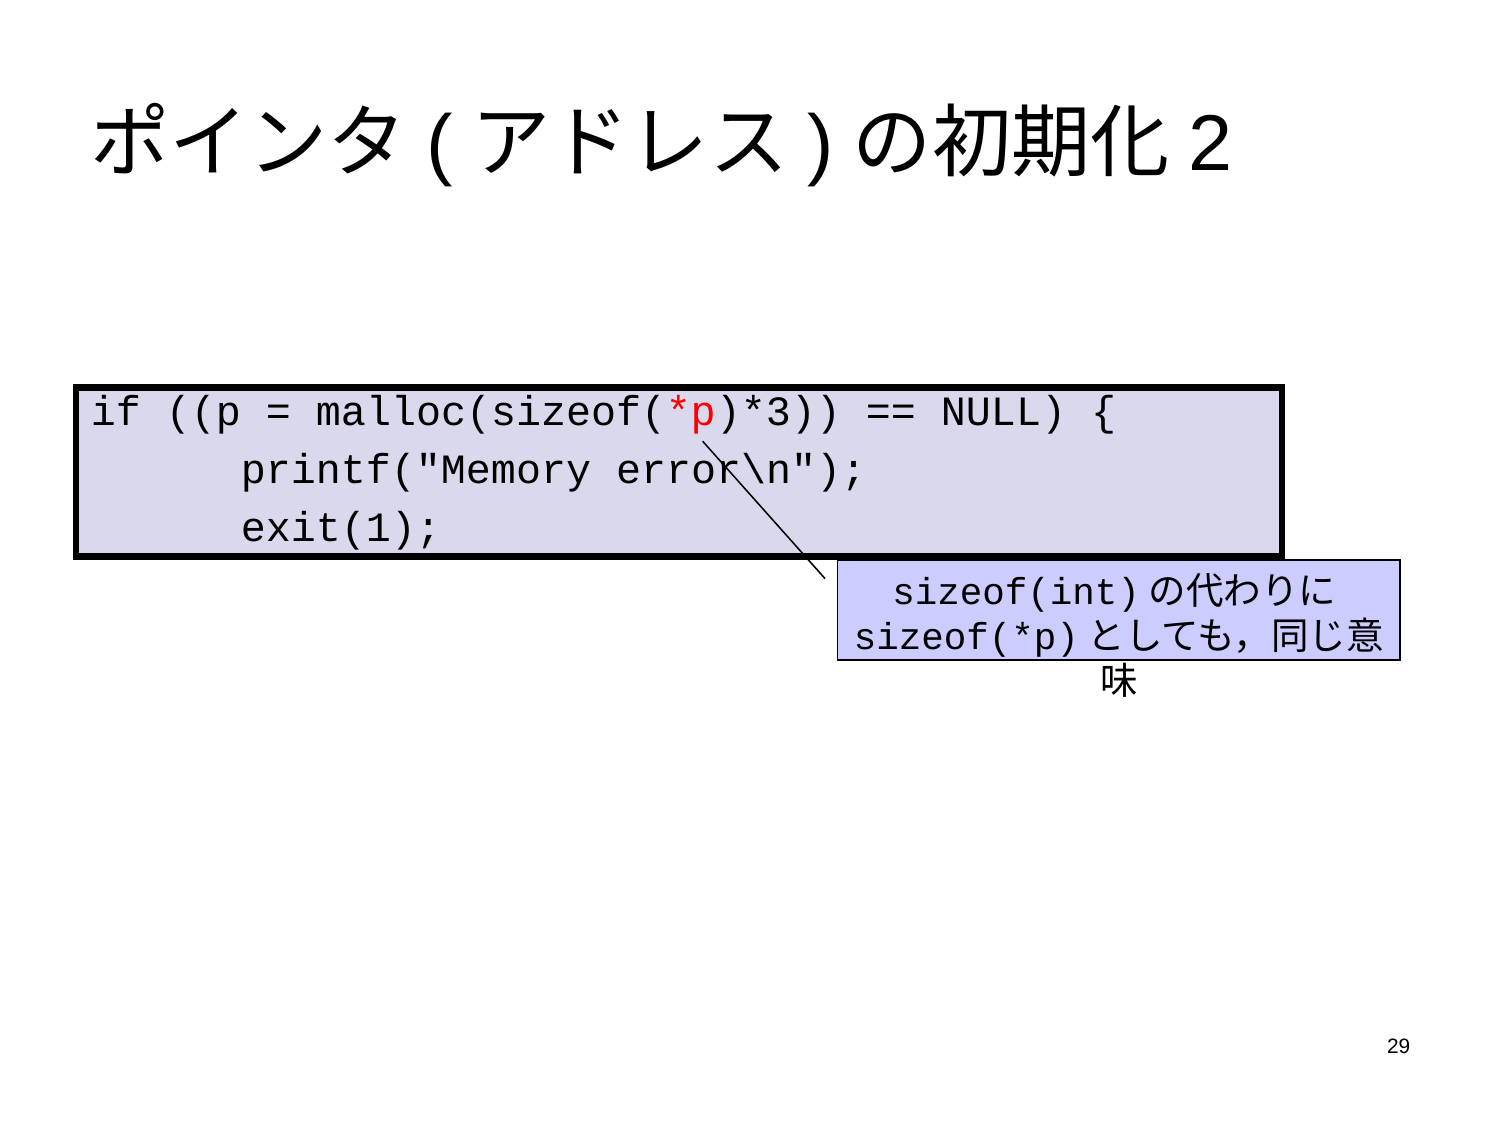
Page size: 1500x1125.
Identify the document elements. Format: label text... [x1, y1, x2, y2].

text_box sizeof(int)の代わりにsizeof(*p)としても，同じ意味 [837, 559, 1401, 660]
slide_number 29 [1074, 1024, 1426, 1101]
title ポインタ(アドレス)の初期化2 [75, 45, 1425, 233]
text_box if ((p = malloc(sizeof(*p)*3)) == NULL) { printf("Memory error\n"); exit(1); [76, 387, 1283, 557]
